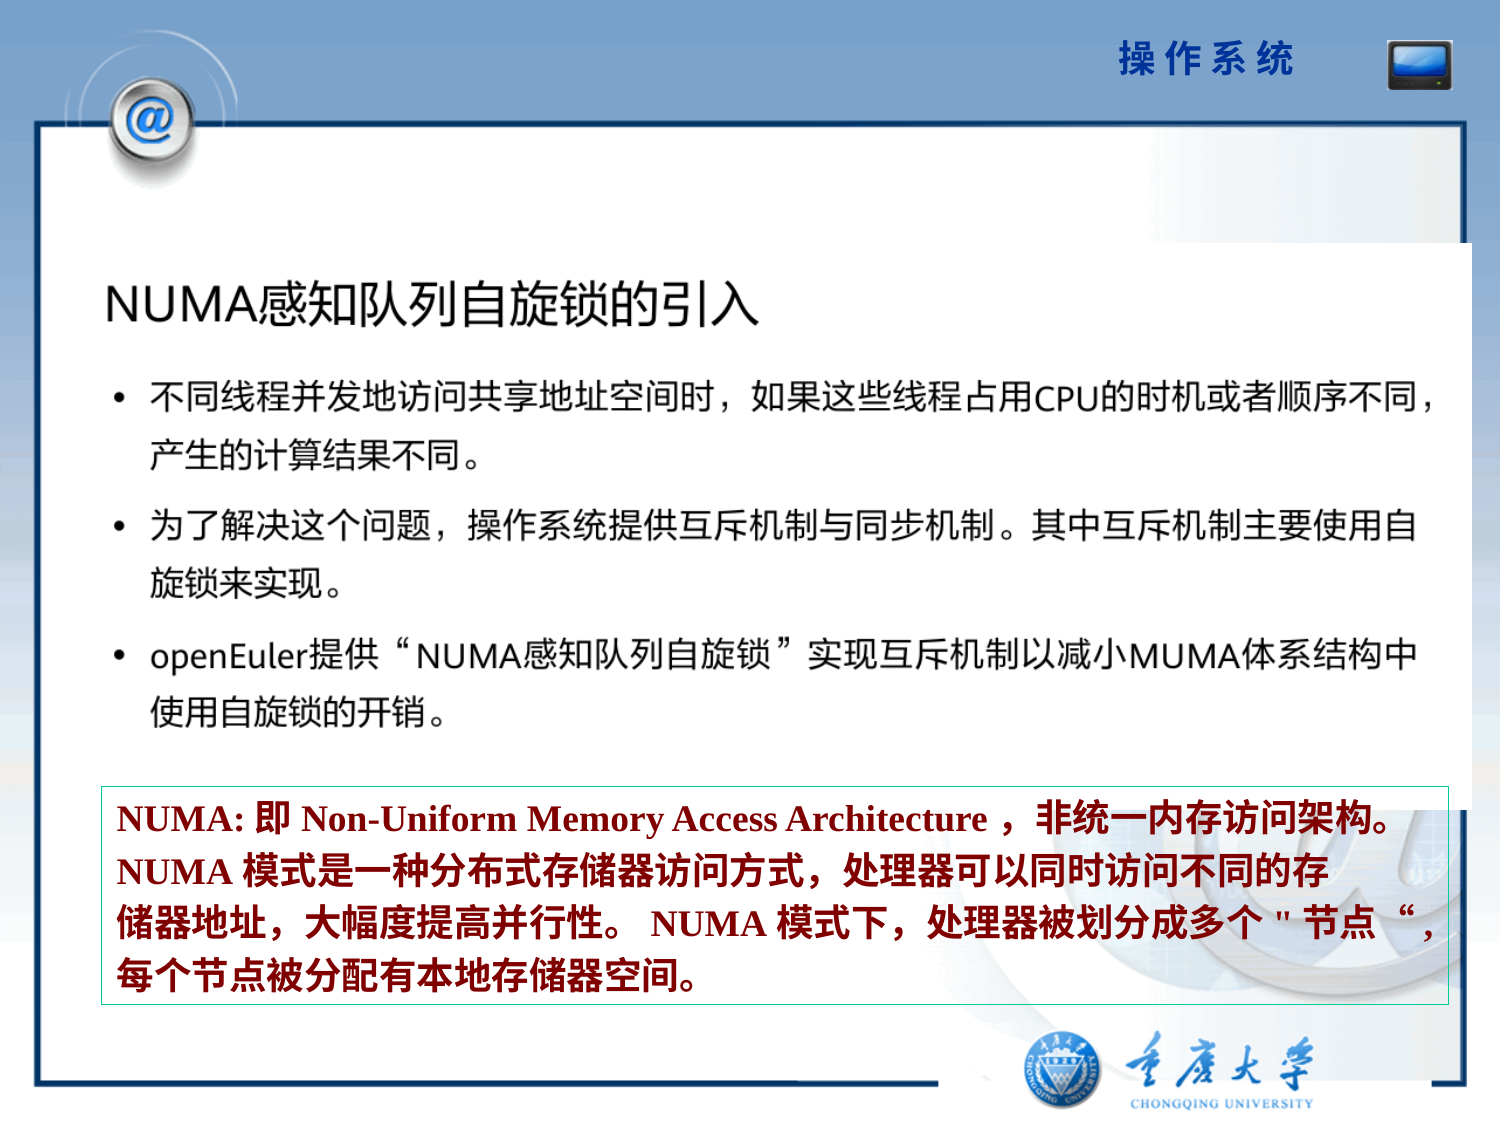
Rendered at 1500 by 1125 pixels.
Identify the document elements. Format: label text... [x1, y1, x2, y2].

picture [0, 0, 1500, 1125]
text_box NUMA:即Non-Uniform Memory Access Architecture，非统一内存访问架构。 NUMA模式是一种分布式存储器访问方式，处理器可以同时访问不同的存 储器地址，大幅度提高并行性。NUMA模式下，处理器被划分成多个"节点“, 每个节点被分配有本地存储器空间。 [101, 819, 1449, 1005]
